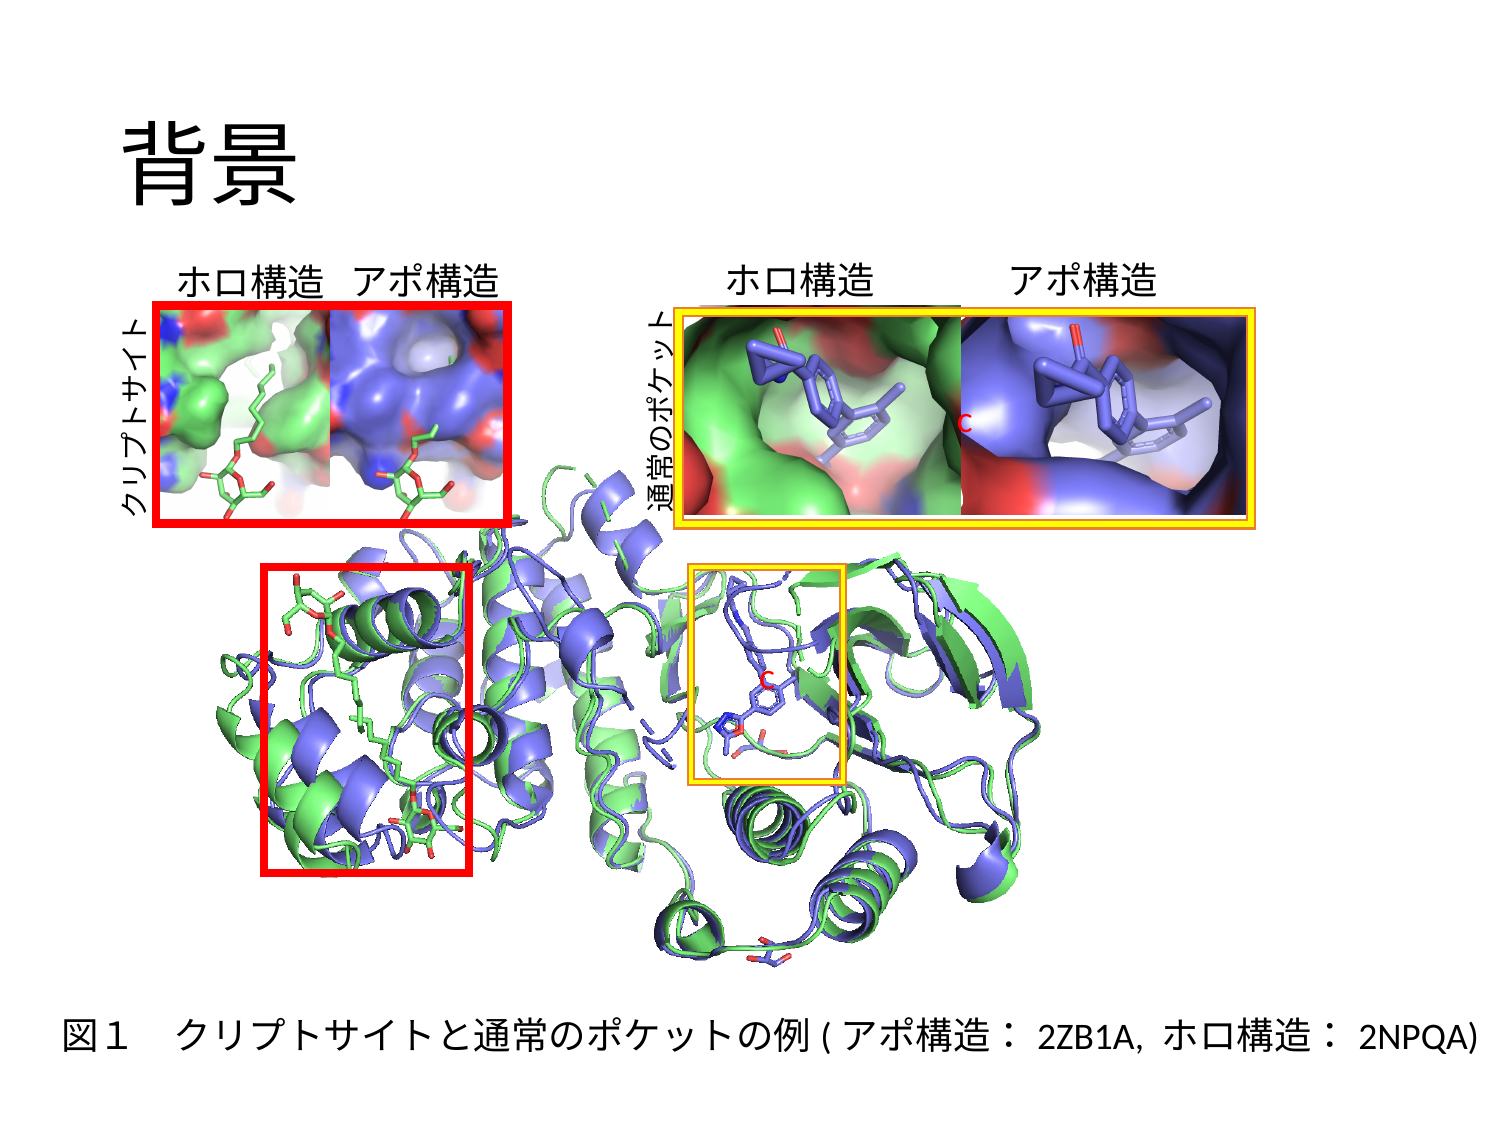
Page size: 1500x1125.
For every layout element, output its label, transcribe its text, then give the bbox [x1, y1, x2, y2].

title 背景 [103, 59, 1397, 249]
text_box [61, 249, 1479, 1065]
